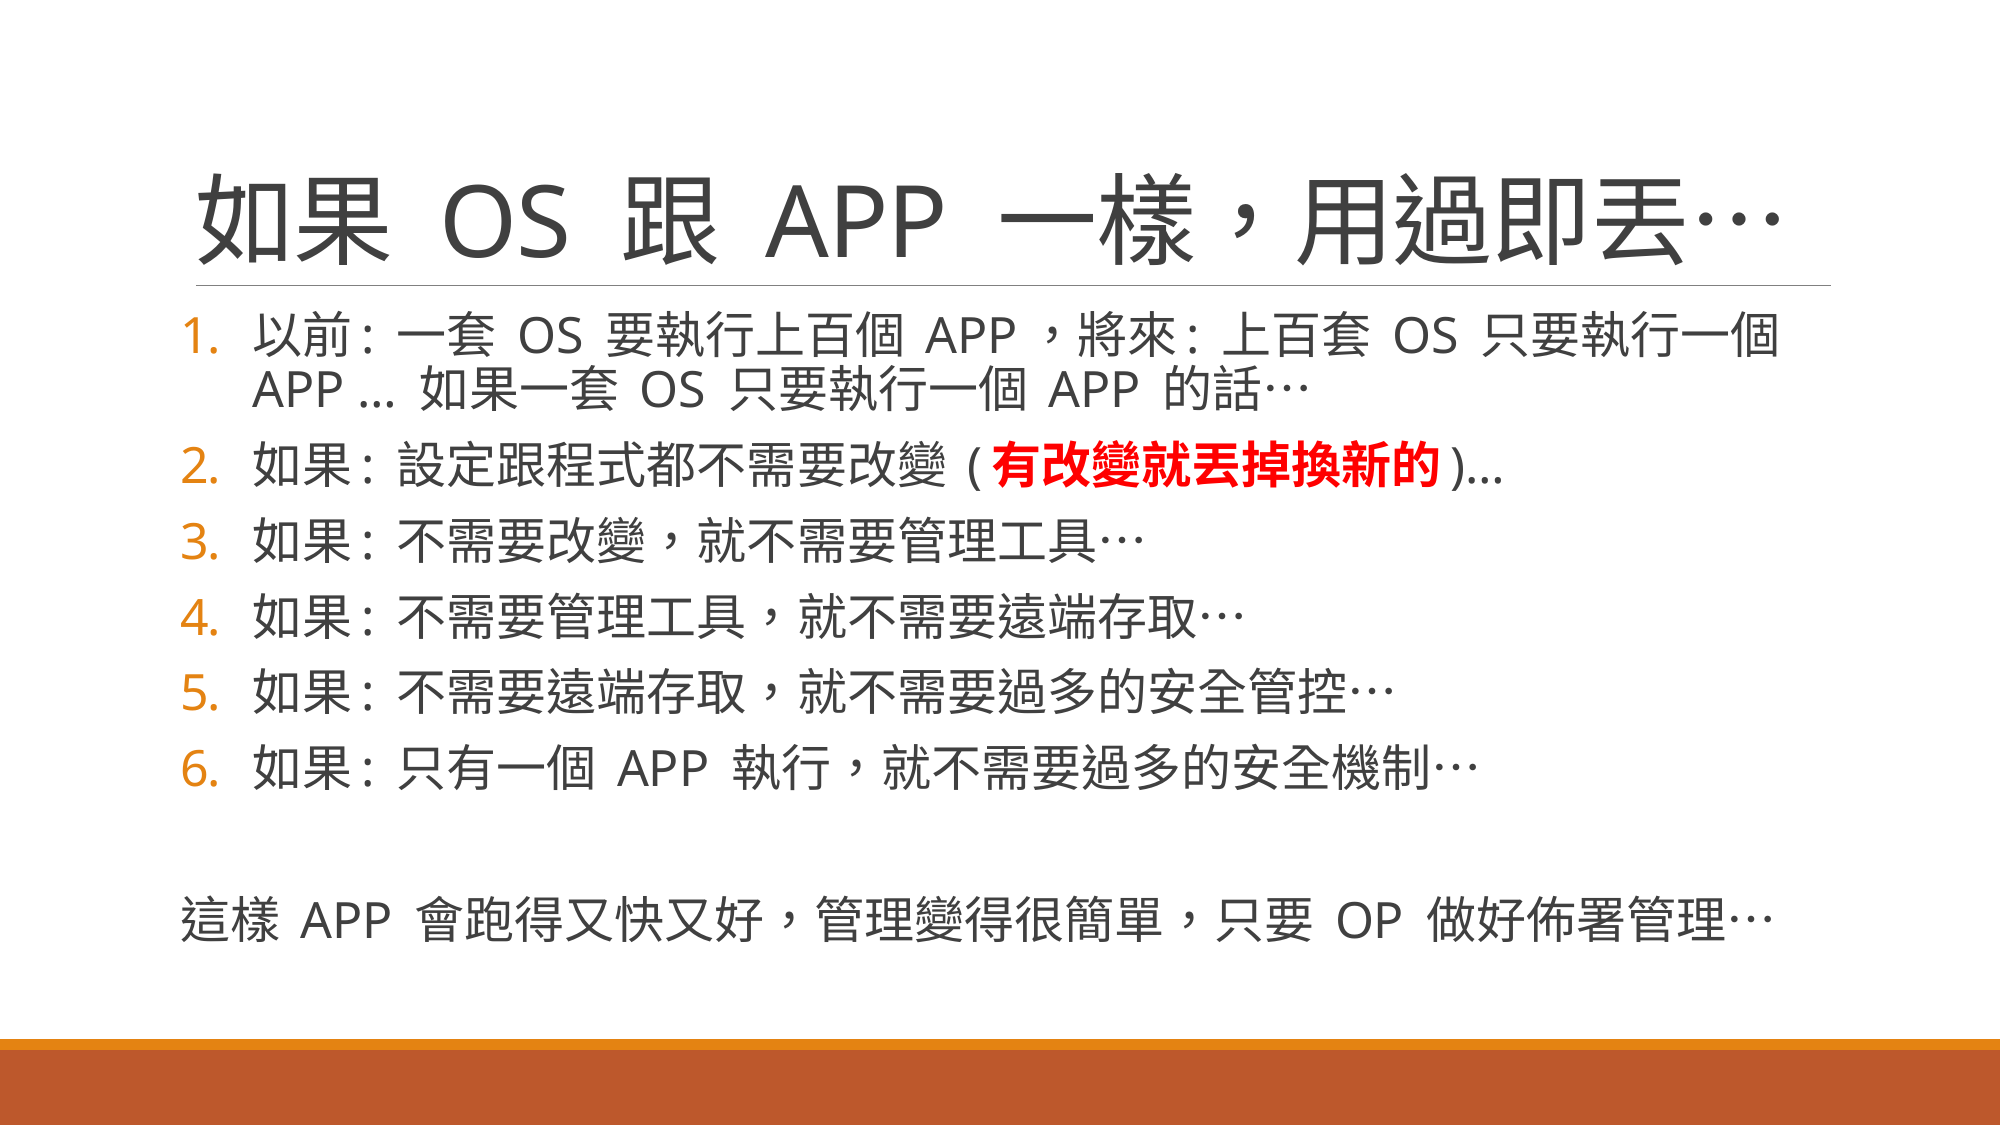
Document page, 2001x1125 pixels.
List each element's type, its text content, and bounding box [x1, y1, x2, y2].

title 如果 OS 跟 APP 一樣，用過即丟… [180, 47, 1830, 285]
list 以前: 一套 OS 要執行上百個 APP，將來: 上百套 OS 只要執行一個 APP … 如果一套 OS 只要執行一個 APP 的話… 如果: 設定跟程式都不需要改變 (有改變就丟掉換新的)… 如果: 不需要改變，就不需要管理工具… 如果: 不需要管理工具，就不需要遠端存取… 如果: 不需要遠端存取，就不需要過多的安全管控… 如果: 只有一個 APP 執行，就不需要過多的安全機制… 這樣 APP 會跑得又快又好，管理變得很簡單，只要 OP 做好佈署管理… [180, 302, 1830, 963]
